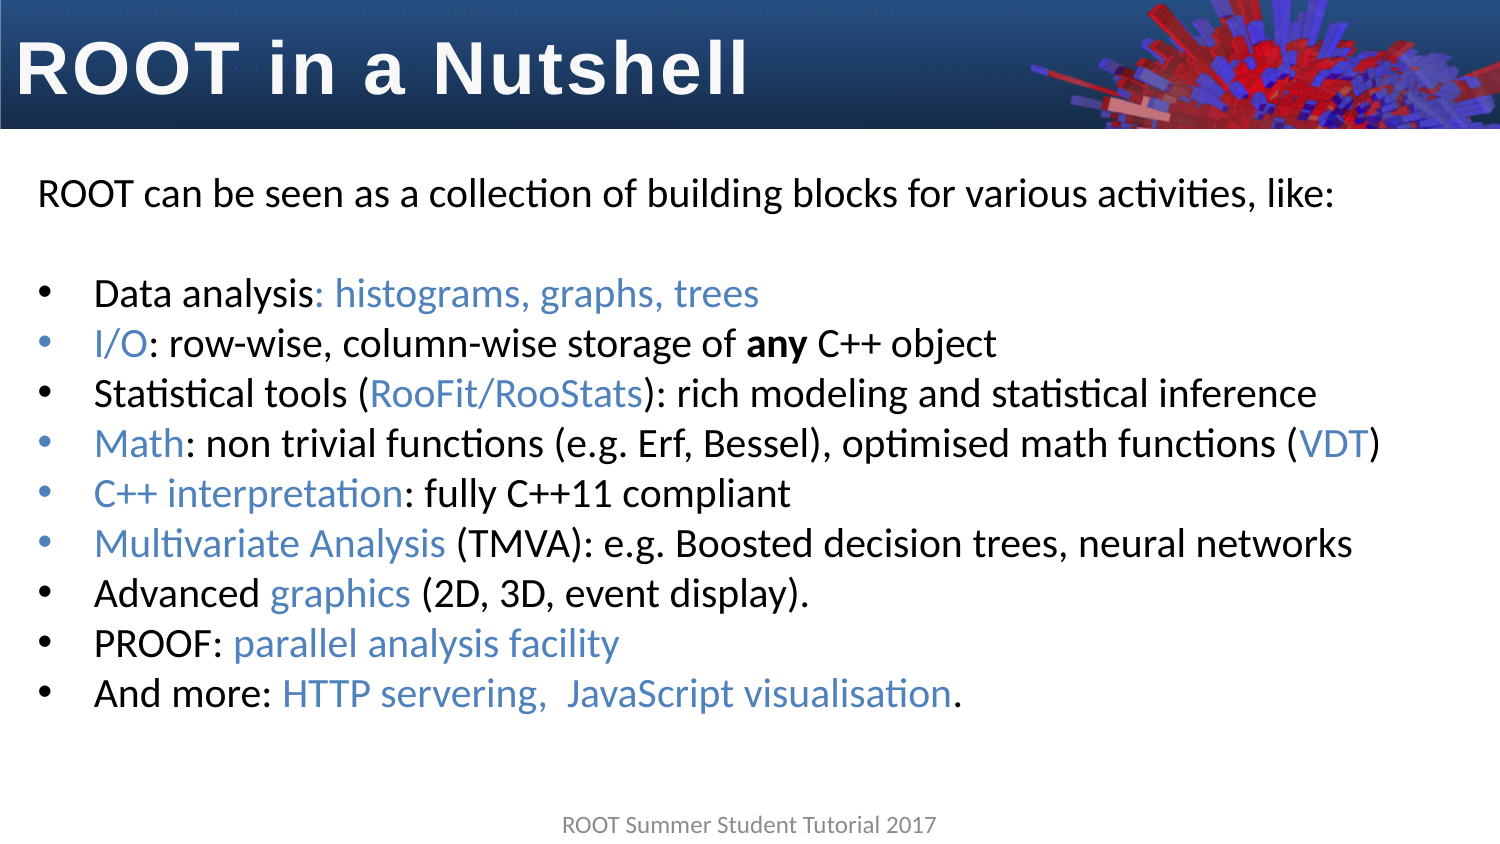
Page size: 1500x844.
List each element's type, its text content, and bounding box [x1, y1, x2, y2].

title ROOT in a Nutshell [0, 0, 1500, 129]
footer ROOT Summer Student Tutorial 2017 [512, 800, 988, 844]
text_box ROOT can be seen as a collection of building blocks for various activities, like: Data analysis: histograms, graphs, trees I/O: row-wise, column-wise storage of any C++ object Statistical tools (RooFit/RooStats): rich modeling and statistical inference Math: non trivial functions (e.g. Erf, Bessel), optimised math functions (VDT) C++ interpretation: fully C++11 compliant Multivariate Analysis (TMVA): e.g. Boosted decision trees, neural networks Advanced graphics (2D, 3D, event display). PROOF: parallel analysis facility And more: HTTP servering, JavaScript visualisation. [22, 158, 1452, 724]
